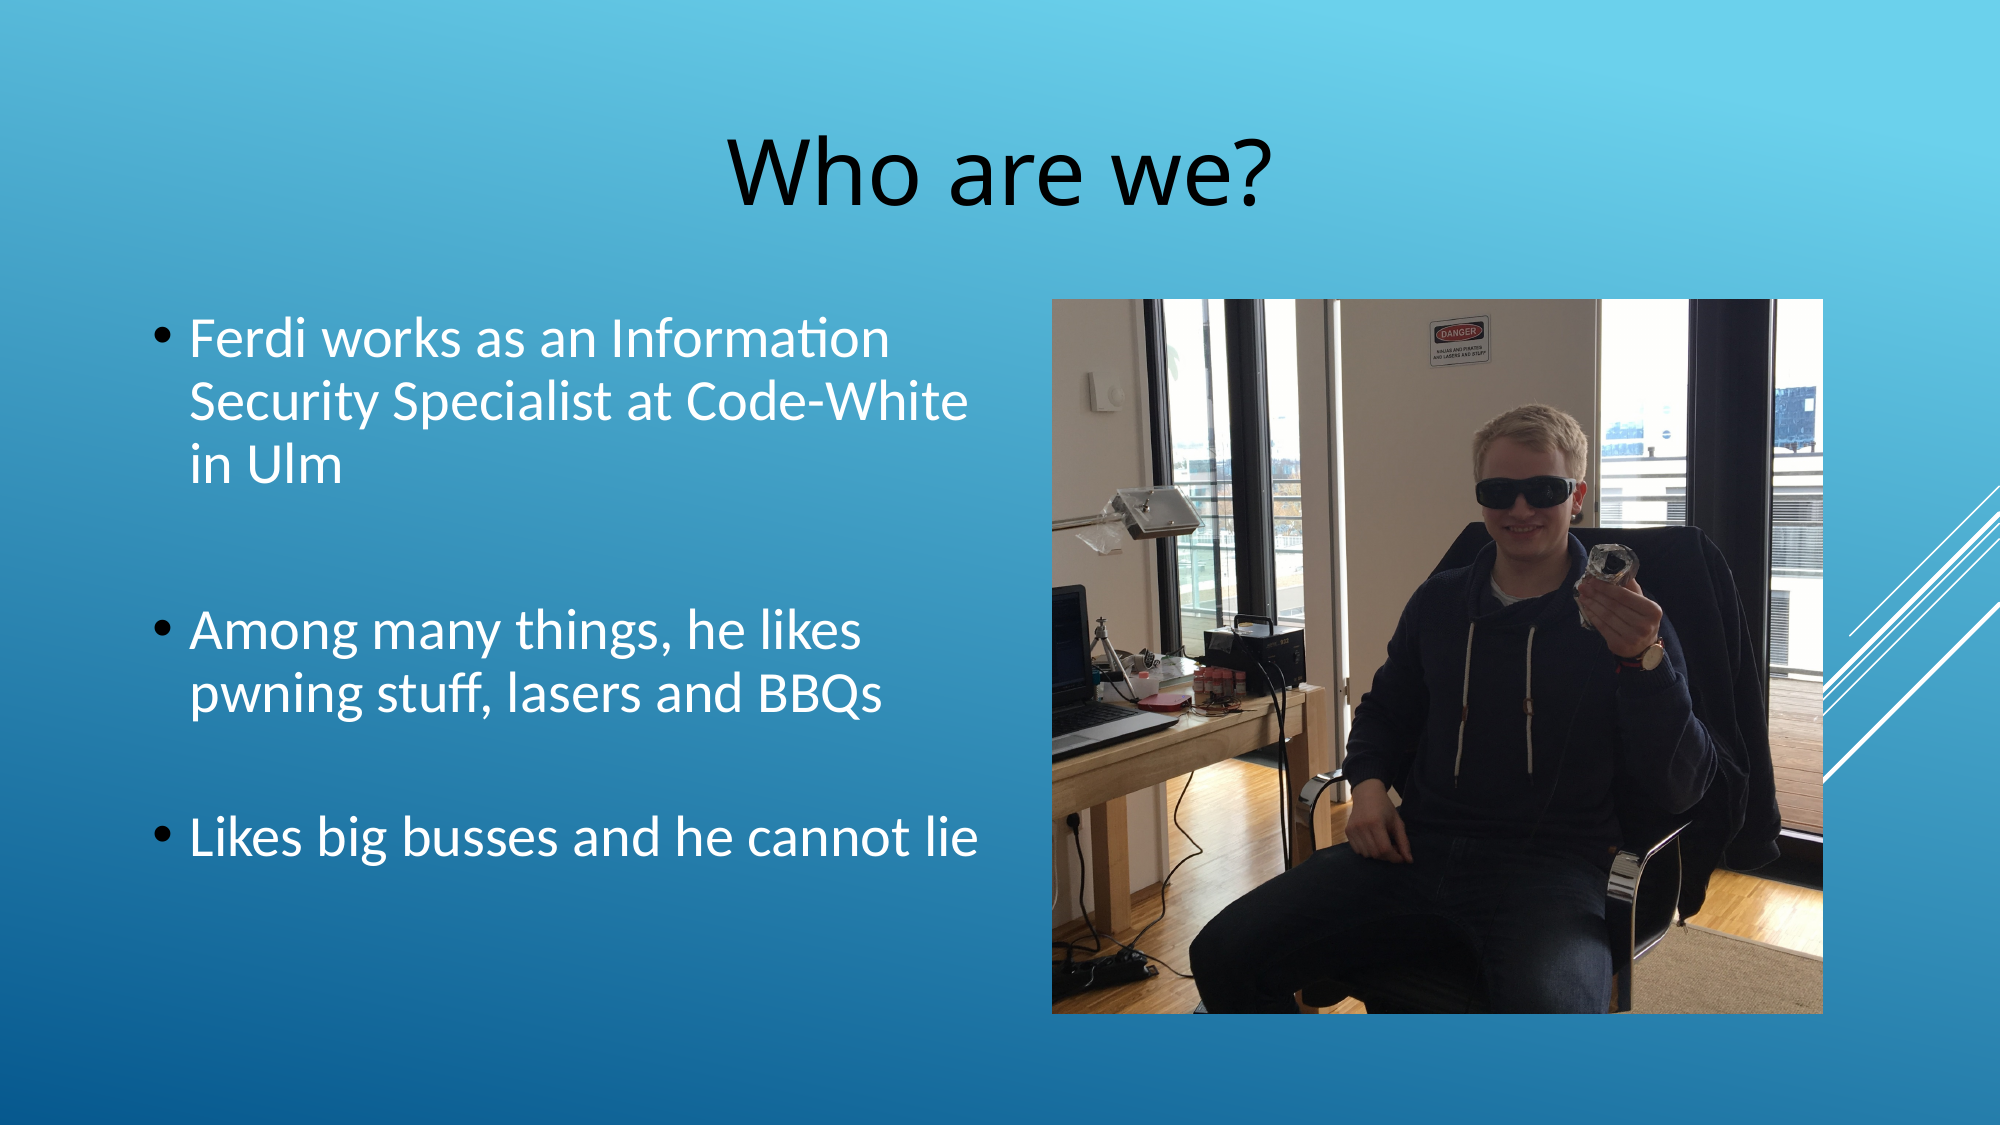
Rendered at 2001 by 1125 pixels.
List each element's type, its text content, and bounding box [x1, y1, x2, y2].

text_box Who are we? [137, 59, 1863, 278]
text_box Ferdi works as an Information Security Specialist at Code-White in Ulm Among many things, he likes pwning stuff, lasers and BBQs Likes big busses and he cannot lie [137, 299, 1003, 1014]
picture [1052, 299, 1823, 1014]
